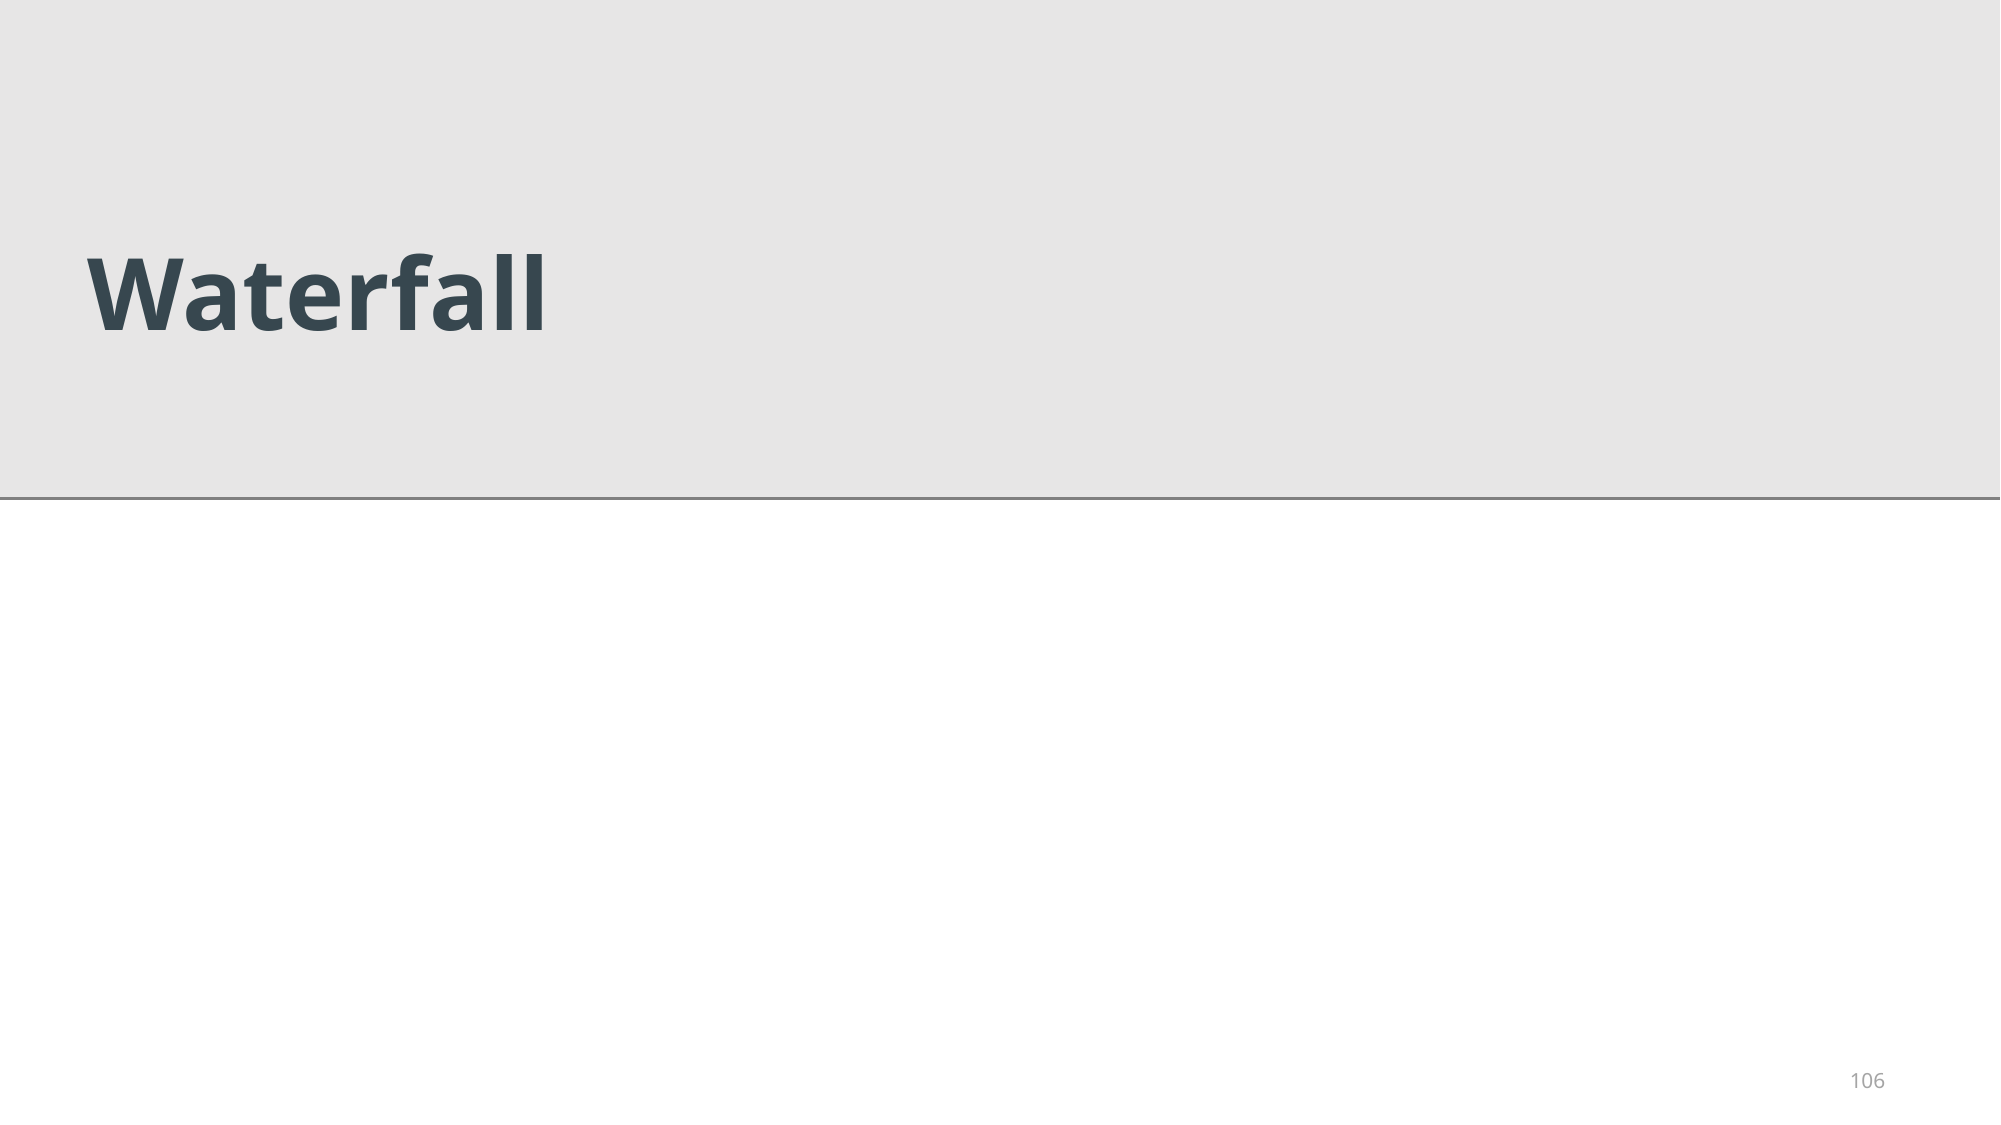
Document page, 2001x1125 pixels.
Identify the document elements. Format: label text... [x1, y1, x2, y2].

title Waterfall [72, 157, 1928, 439]
slide_number 106 [1450, 1061, 1900, 1103]
